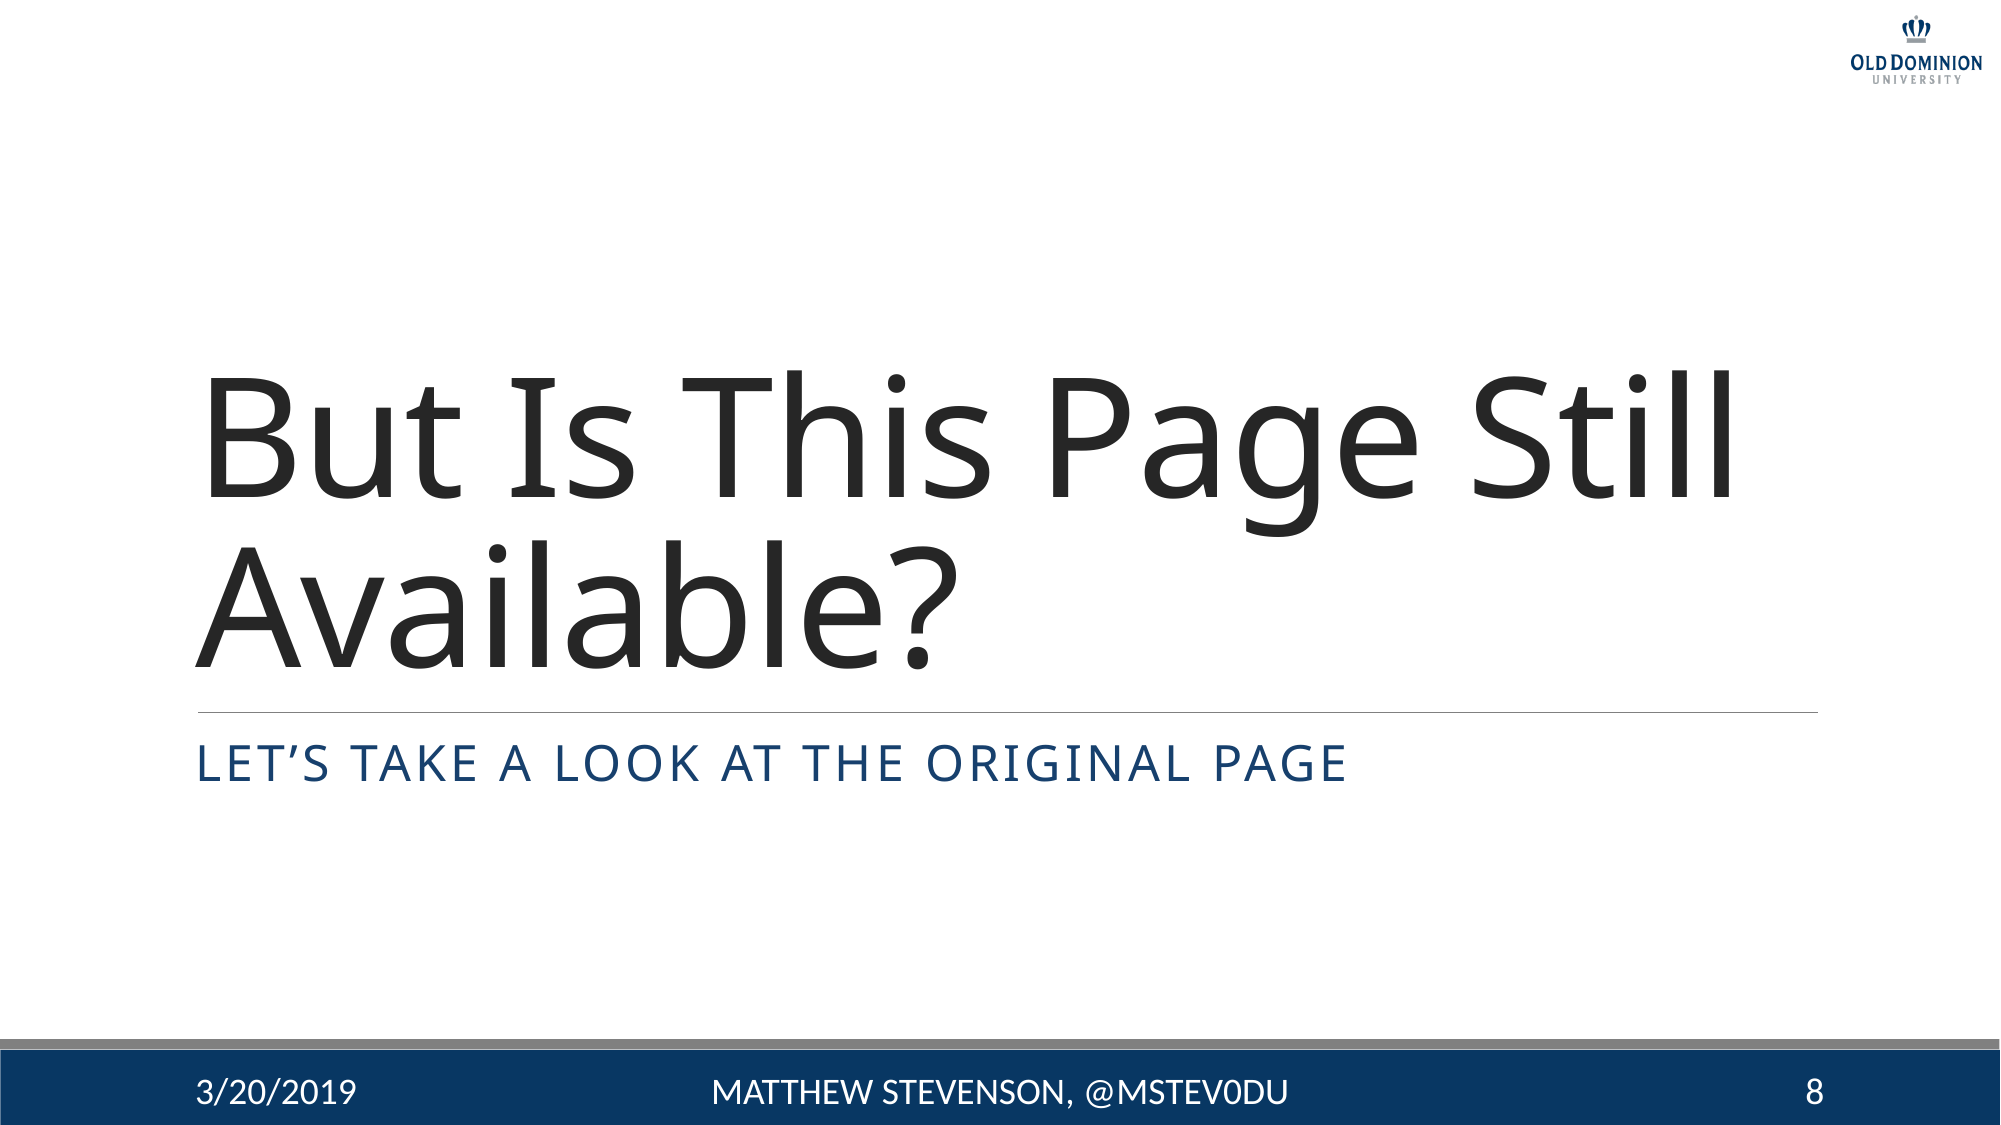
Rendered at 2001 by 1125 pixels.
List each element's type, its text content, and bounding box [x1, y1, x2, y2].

list Let’s Take A look At The Original Page [180, 730, 1830, 918]
footer Matthew Stevenson, @mstev0du [604, 1059, 1396, 1120]
picture [1851, 15, 1982, 84]
slide_number 8 [1624, 1059, 1840, 1120]
title But Is This Page Still Available? [180, 124, 1830, 710]
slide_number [180, 1059, 586, 1120]
